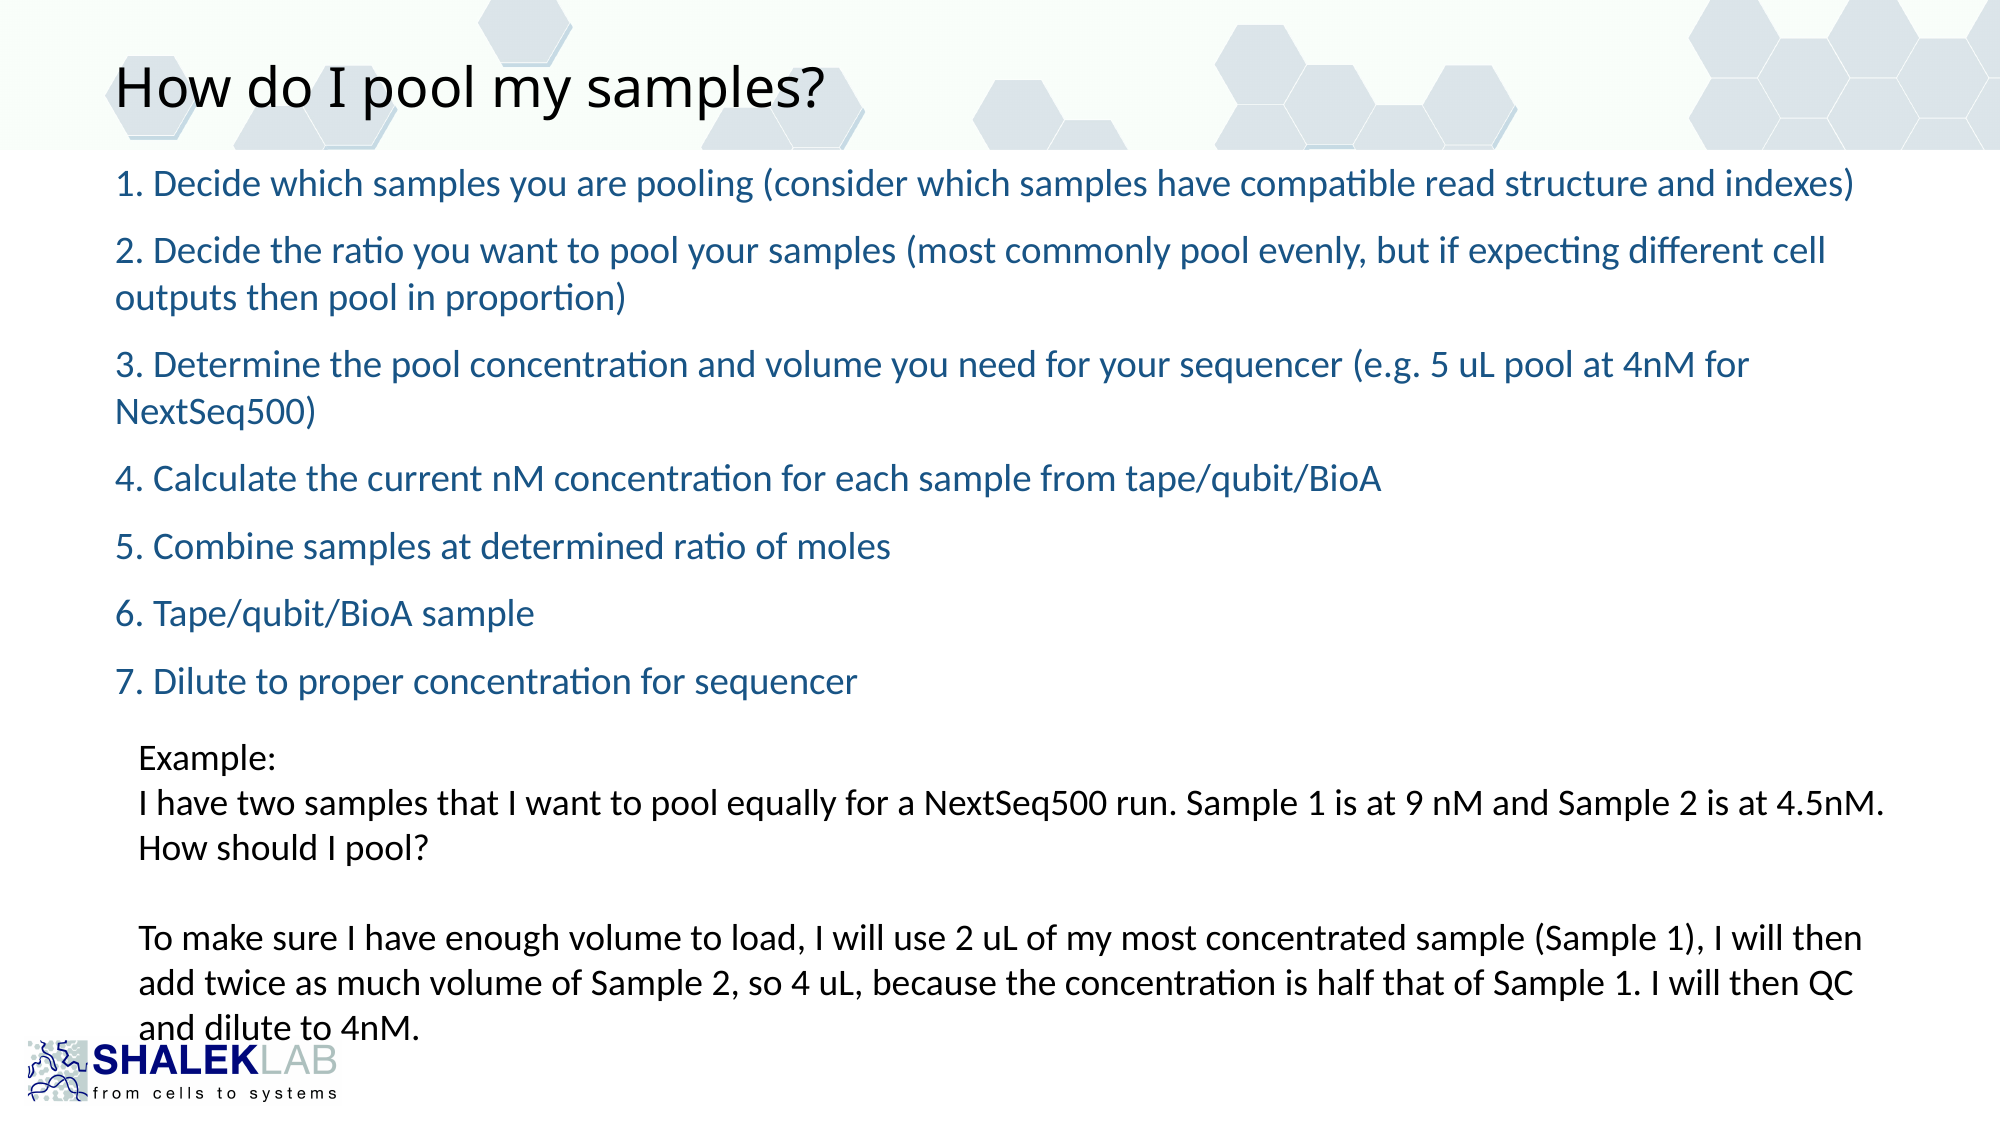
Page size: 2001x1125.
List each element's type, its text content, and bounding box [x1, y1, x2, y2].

picture [24, 1036, 342, 1106]
list 1. Decide which samples you are pooling (consider which samples have compatible read structure and indexes) 2. Decide the ratio you want to pool your samples (most commonly pool evenly, but if expecting different cell outputs then pool in proportion) 3. Determine the pool concentration and volume you need for your sequencer (e.g. 5 uL pool at 4nM for NextSeq500) 4. Calculate the current nM concentration for each sample from tape/qubit/BioA 5. Combine samples at determined ratio of moles 6. Tape/qubit/BioA sample 7. Dilute to proper concentration for sequencer [99, 150, 1900, 986]
picture [0, 0, 2000, 149]
text_box Example: I have two samples that I want to pool equally for a NextSeq500 run. Sample 1 is at 9 nM and Sample 2 is at 4.5nM. How should I pool? To make sure I have enough volume to load, I will use 2 uL of my most concentrated sample (Sample 1), I will then add twice as much volume of Sample 2, so 4 uL, because the concentration is half that of Sample 1. I will then QC and dilute to 4nM. [123, 725, 1924, 1055]
title How do I pool my samples? [99, 29, 1900, 150]
